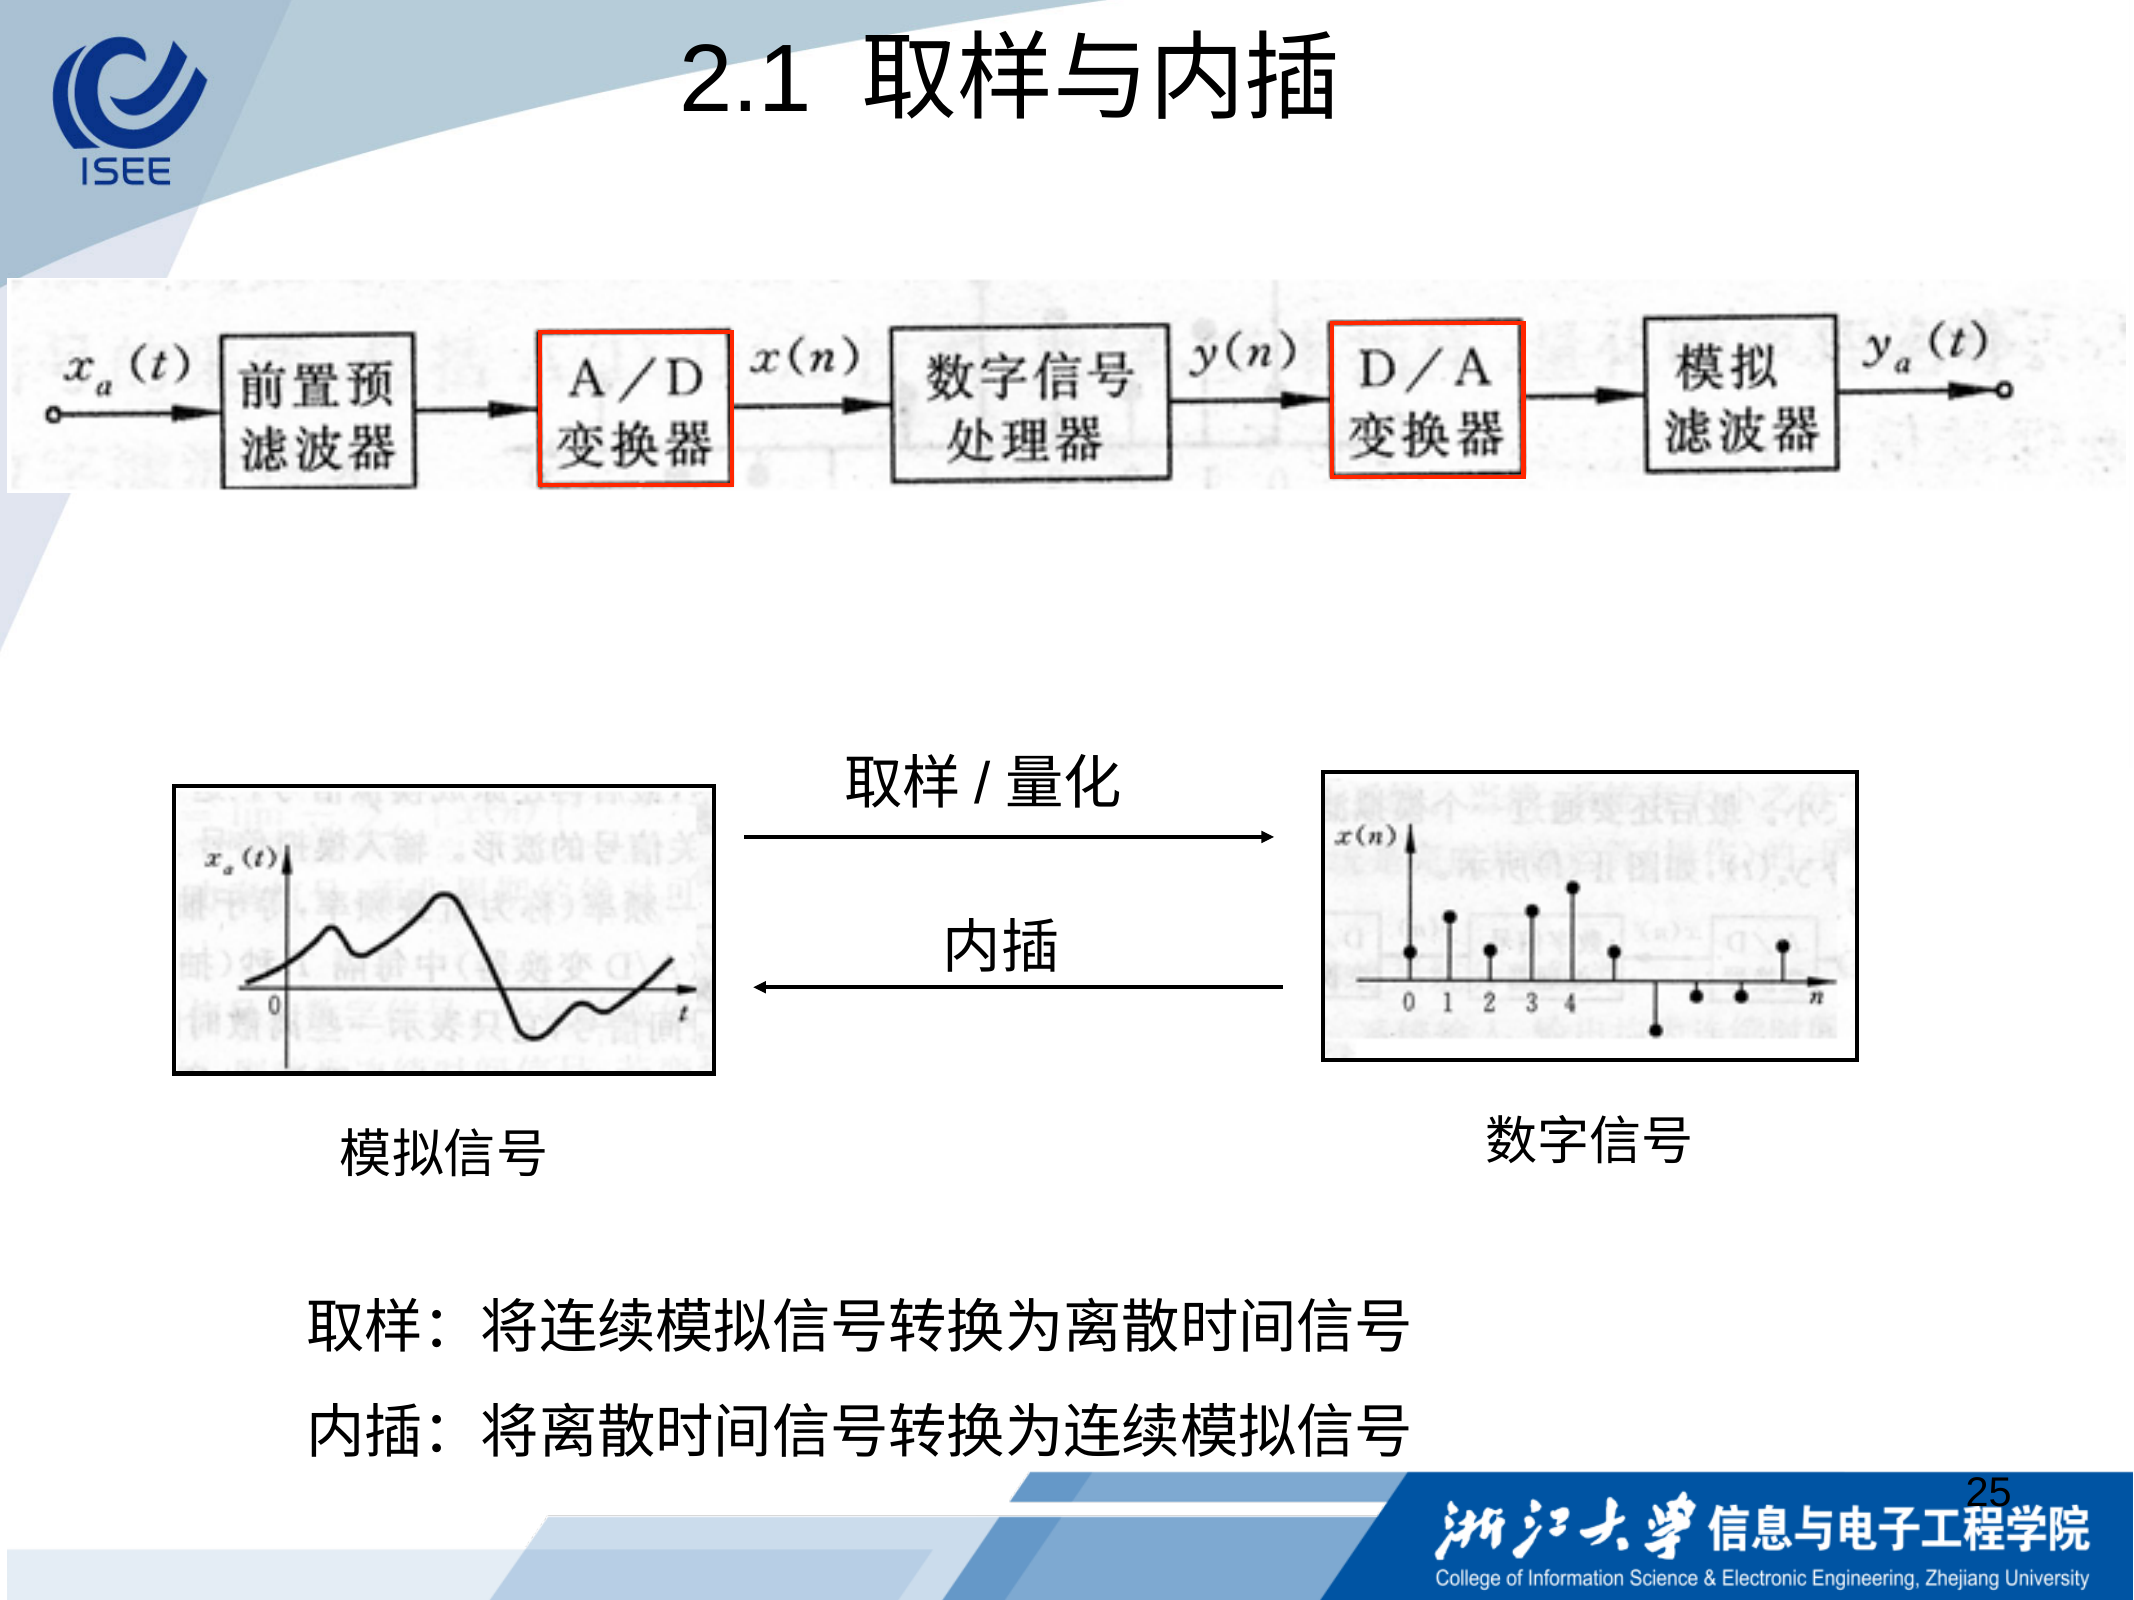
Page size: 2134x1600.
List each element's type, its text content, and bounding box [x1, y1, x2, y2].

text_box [1324, 774, 1855, 1185]
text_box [176, 787, 713, 1198]
text_box 2.1 取样与内插 [671, 7, 1539, 140]
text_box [753, 899, 1284, 988]
picture [0, 0, 2133, 768]
text_box 取样：将连续模拟信号转换为离散时间信号 内插：将离散时间信号转换为连续模拟信号 [297, 1246, 1422, 1473]
slide_number 25 [1528, 1456, 2027, 1569]
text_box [743, 735, 1275, 838]
picture [7, 1471, 2133, 1600]
